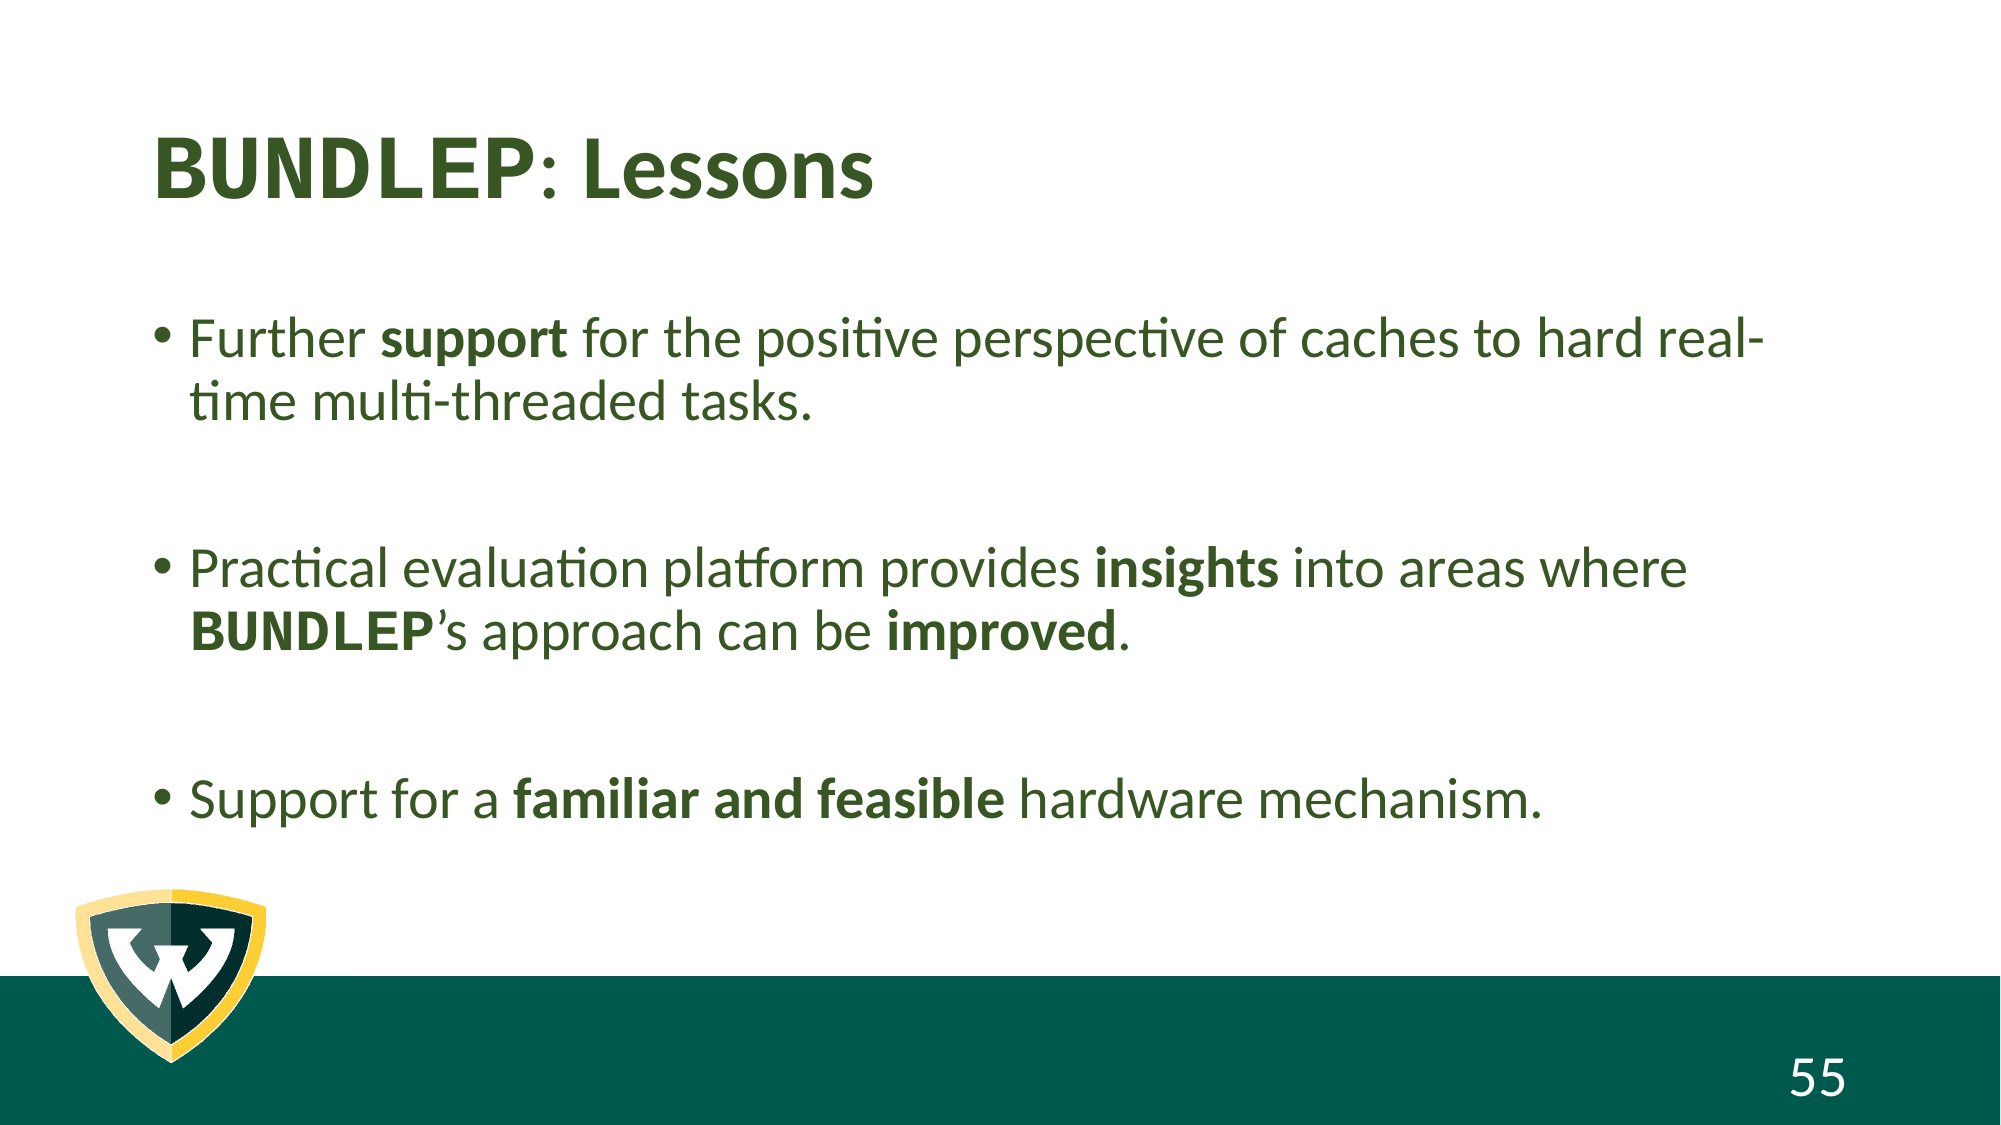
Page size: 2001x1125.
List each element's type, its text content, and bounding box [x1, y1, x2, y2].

slide_number 55 [1412, 1042, 1863, 1103]
title BUNDLEP: Lessons [137, 59, 1863, 278]
picture [0, 0, 2001, 1125]
list Further support for the positive perspective of caches to hard real-time multi-threaded tasks. Practical evaluation platform provides insights into areas where BUNDLEP’s approach can be improved. Support for a familiar and feasible hardware mechanism. [137, 299, 1863, 1014]
